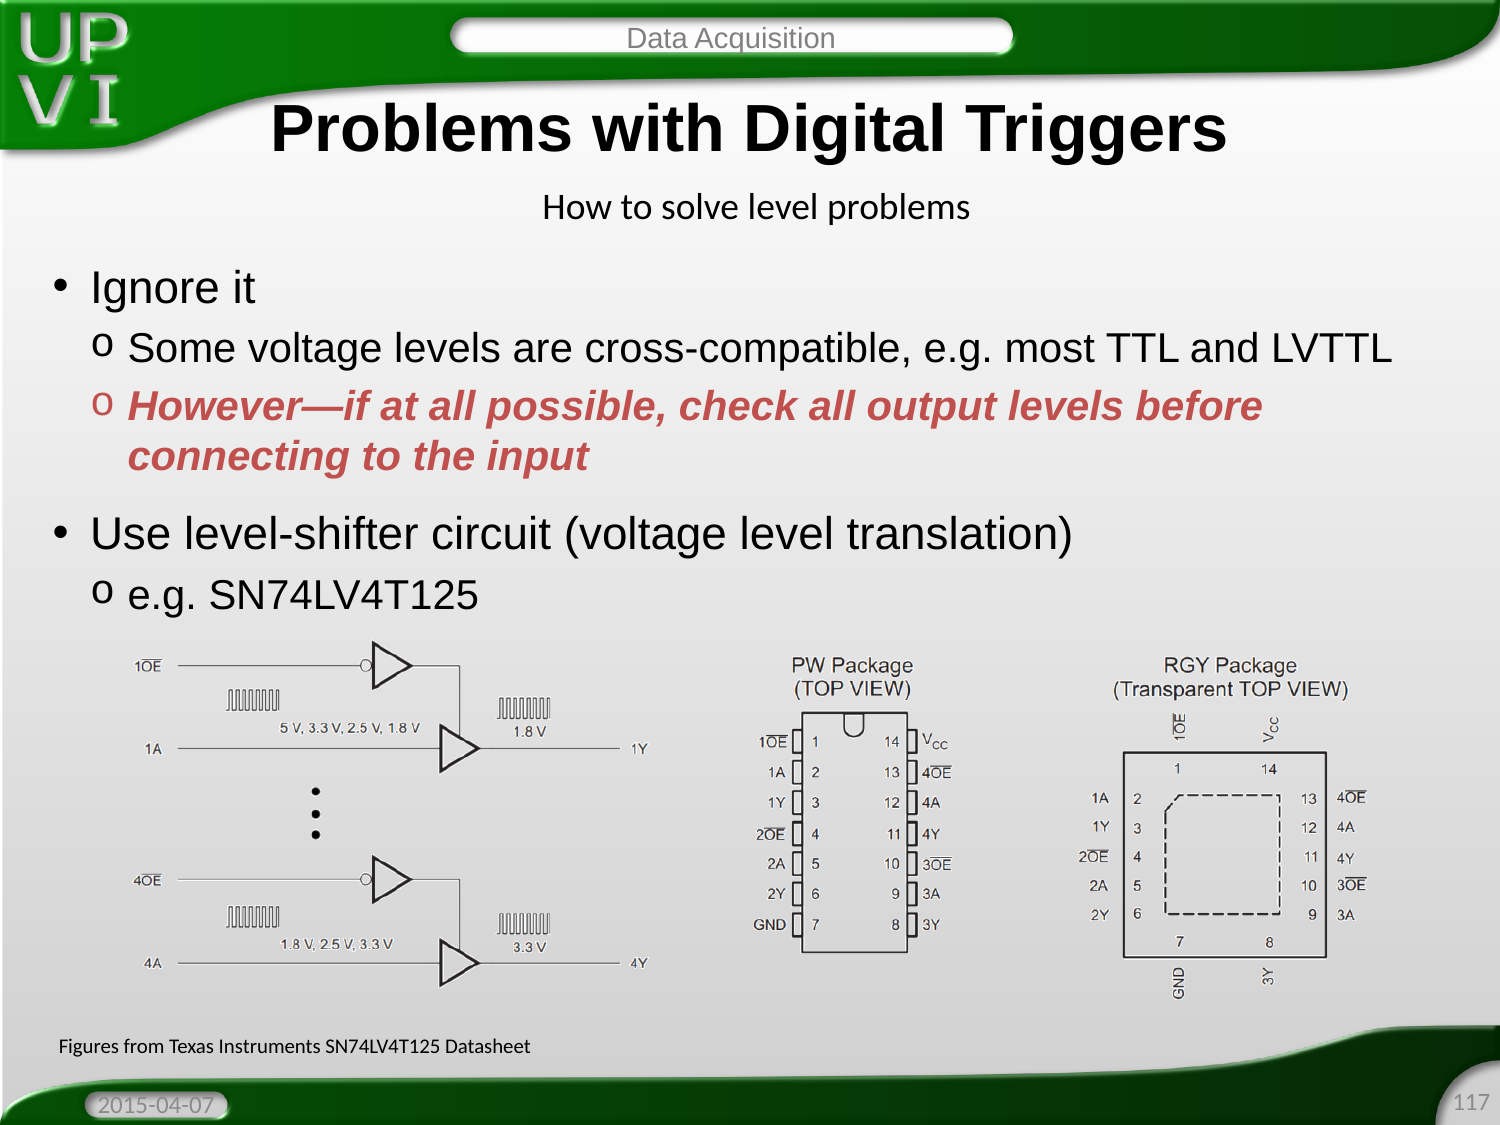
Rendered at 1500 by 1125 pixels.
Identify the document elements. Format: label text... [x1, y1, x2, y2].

slide_number 117 [1155, 1069, 1500, 1125]
footer Data Acquisition [450, 6, 1013, 67]
title Problems with Digital Triggers [75, 75, 1425, 175]
list Ignore it Some voltage levels are cross-compatible, e.g. most TTL and LVTTL However—if at all possible, check all output levels before connecting to the input Use level-shifter circuit (voltage level translation) e.g. SN74LV4T125 [37, 249, 1463, 1005]
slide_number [75, 1073, 238, 1125]
picture [0, 0, 1500, 1125]
text_box How to solve level problems [527, 174, 986, 235]
text_box Figures from Texas Instruments SN74LV4T125 Datasheet [44, 1025, 547, 1065]
